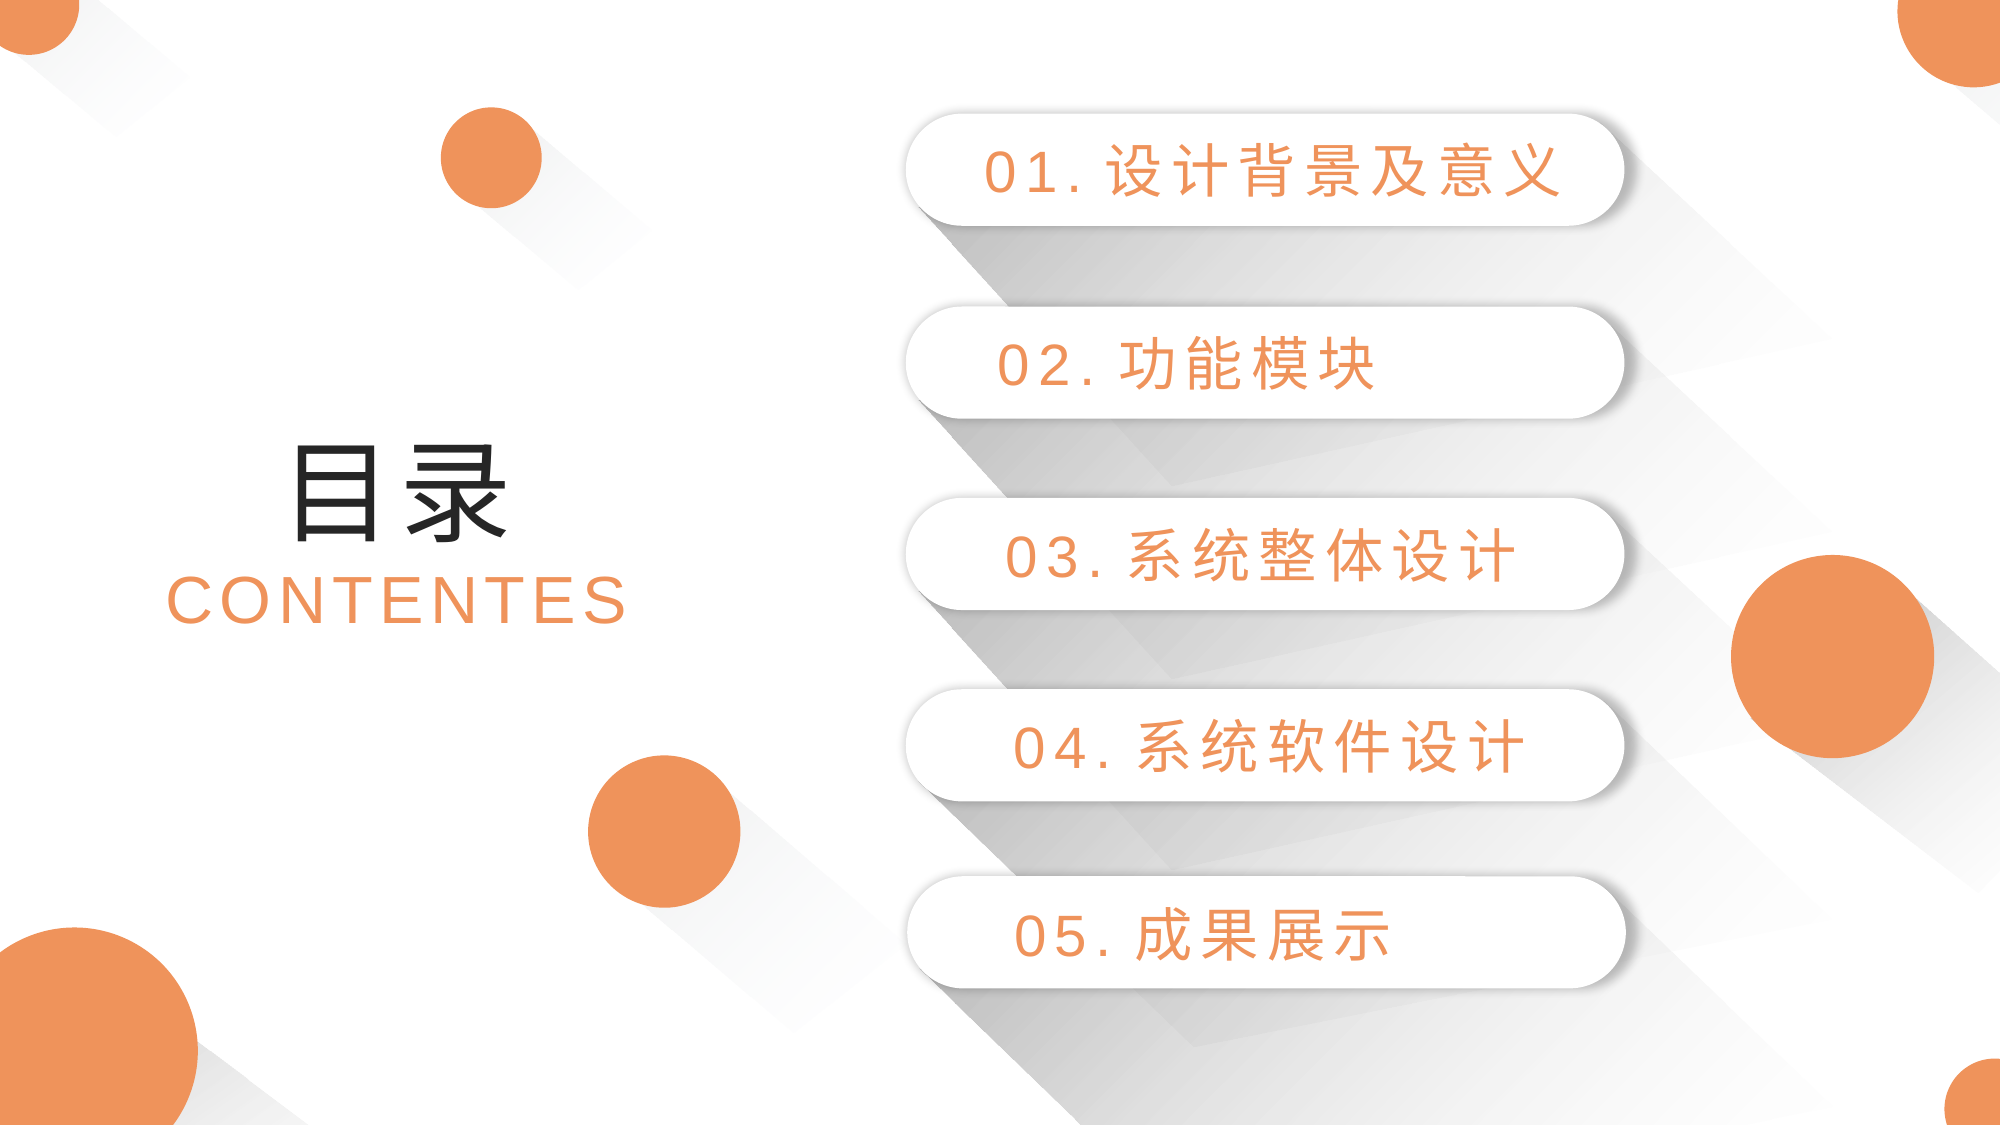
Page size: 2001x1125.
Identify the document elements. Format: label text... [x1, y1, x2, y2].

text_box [1723, 564, 2000, 890]
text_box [0, 927, 320, 1125]
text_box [1938, 1068, 2000, 1125]
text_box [905, 113, 1831, 306]
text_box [860, 876, 1833, 1125]
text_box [1887, 0, 2000, 202]
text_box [434, 116, 656, 284]
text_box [844, 306, 1832, 679]
text_box CONTENTES [145, 549, 647, 645]
text_box 目录 [185, 413, 608, 549]
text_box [905, 689, 1831, 876]
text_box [577, 770, 905, 1022]
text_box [0, 0, 193, 130]
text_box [905, 497, 1831, 689]
